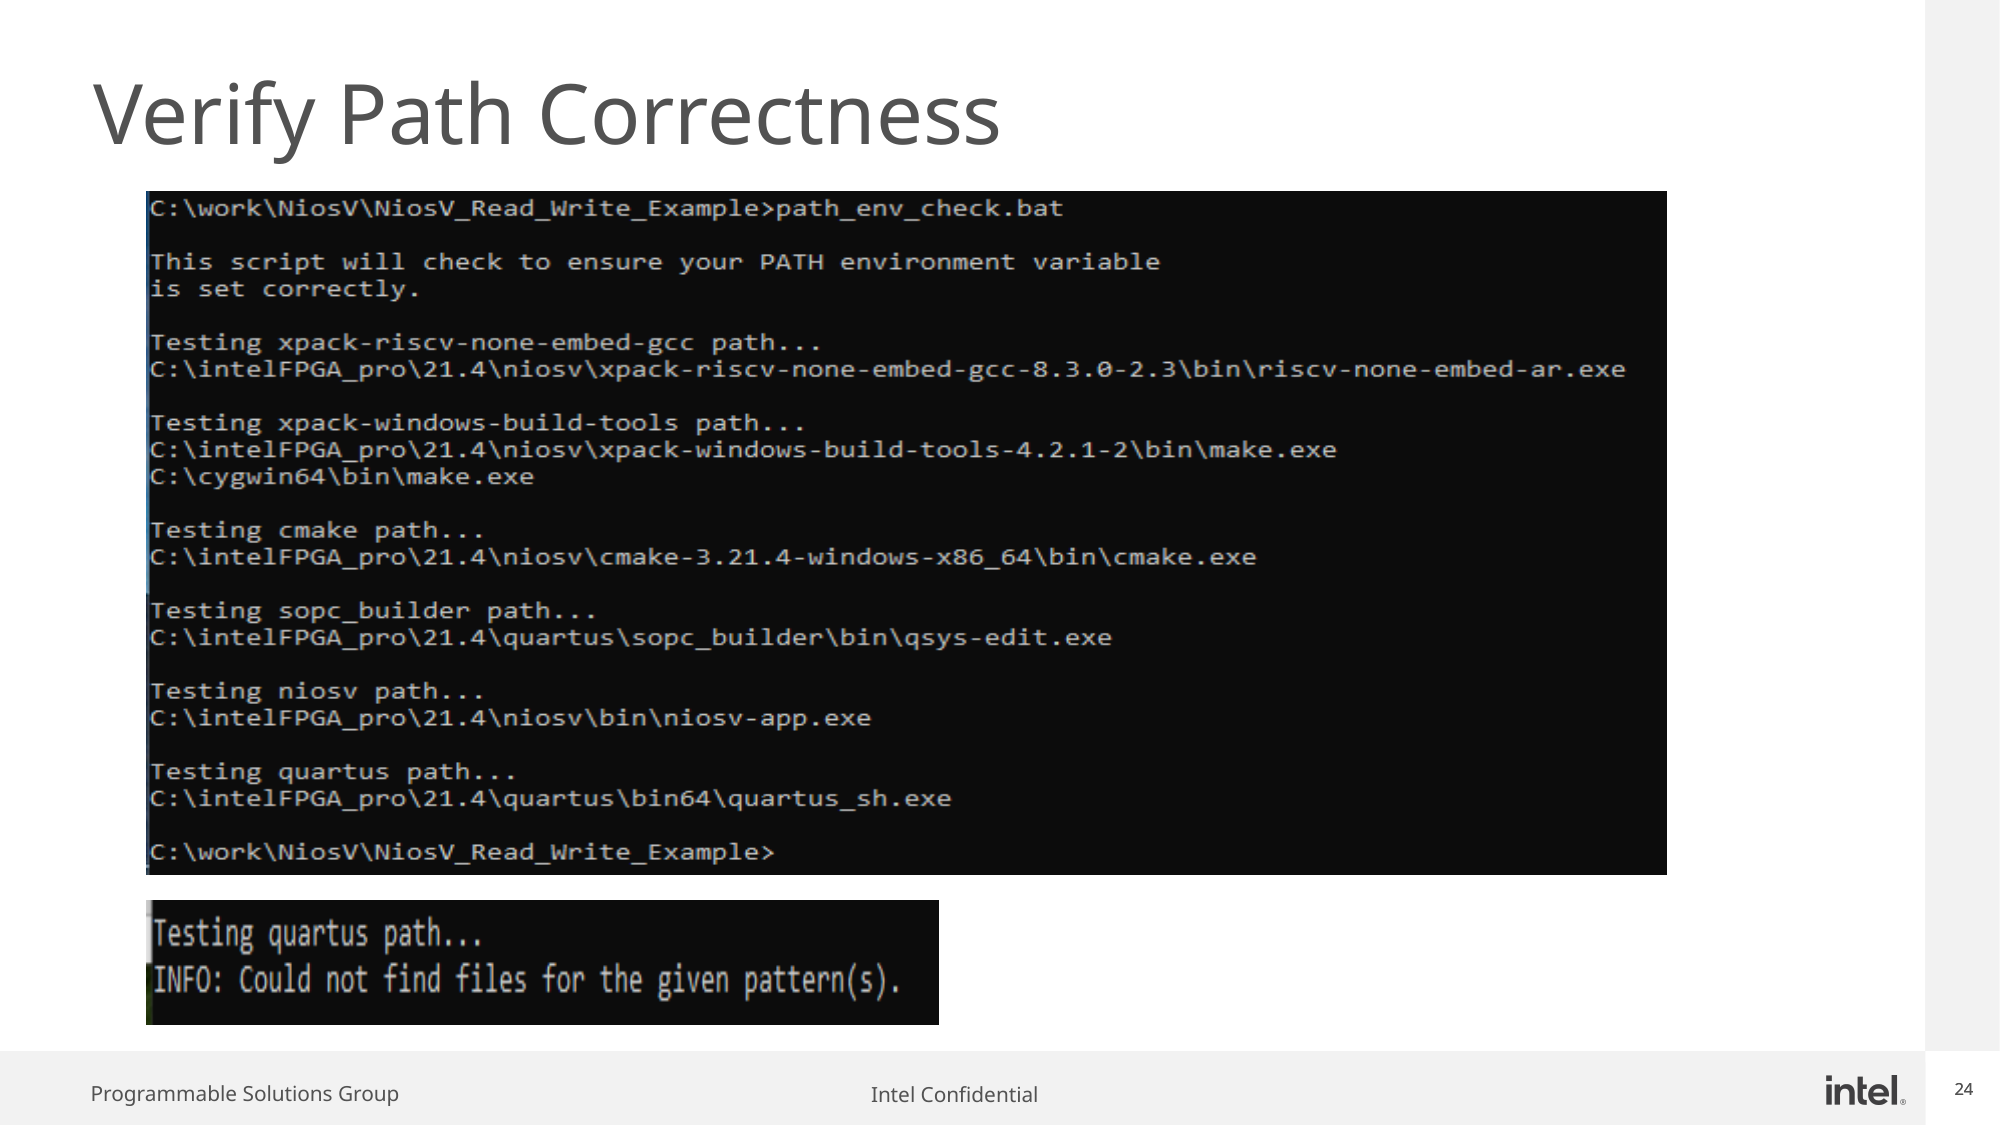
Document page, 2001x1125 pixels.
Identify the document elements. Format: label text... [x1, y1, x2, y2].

picture [145, 899, 939, 1026]
picture [1826, 1075, 1906, 1105]
title Verify Path Correctness [93, 71, 1901, 174]
picture [145, 190, 1667, 876]
